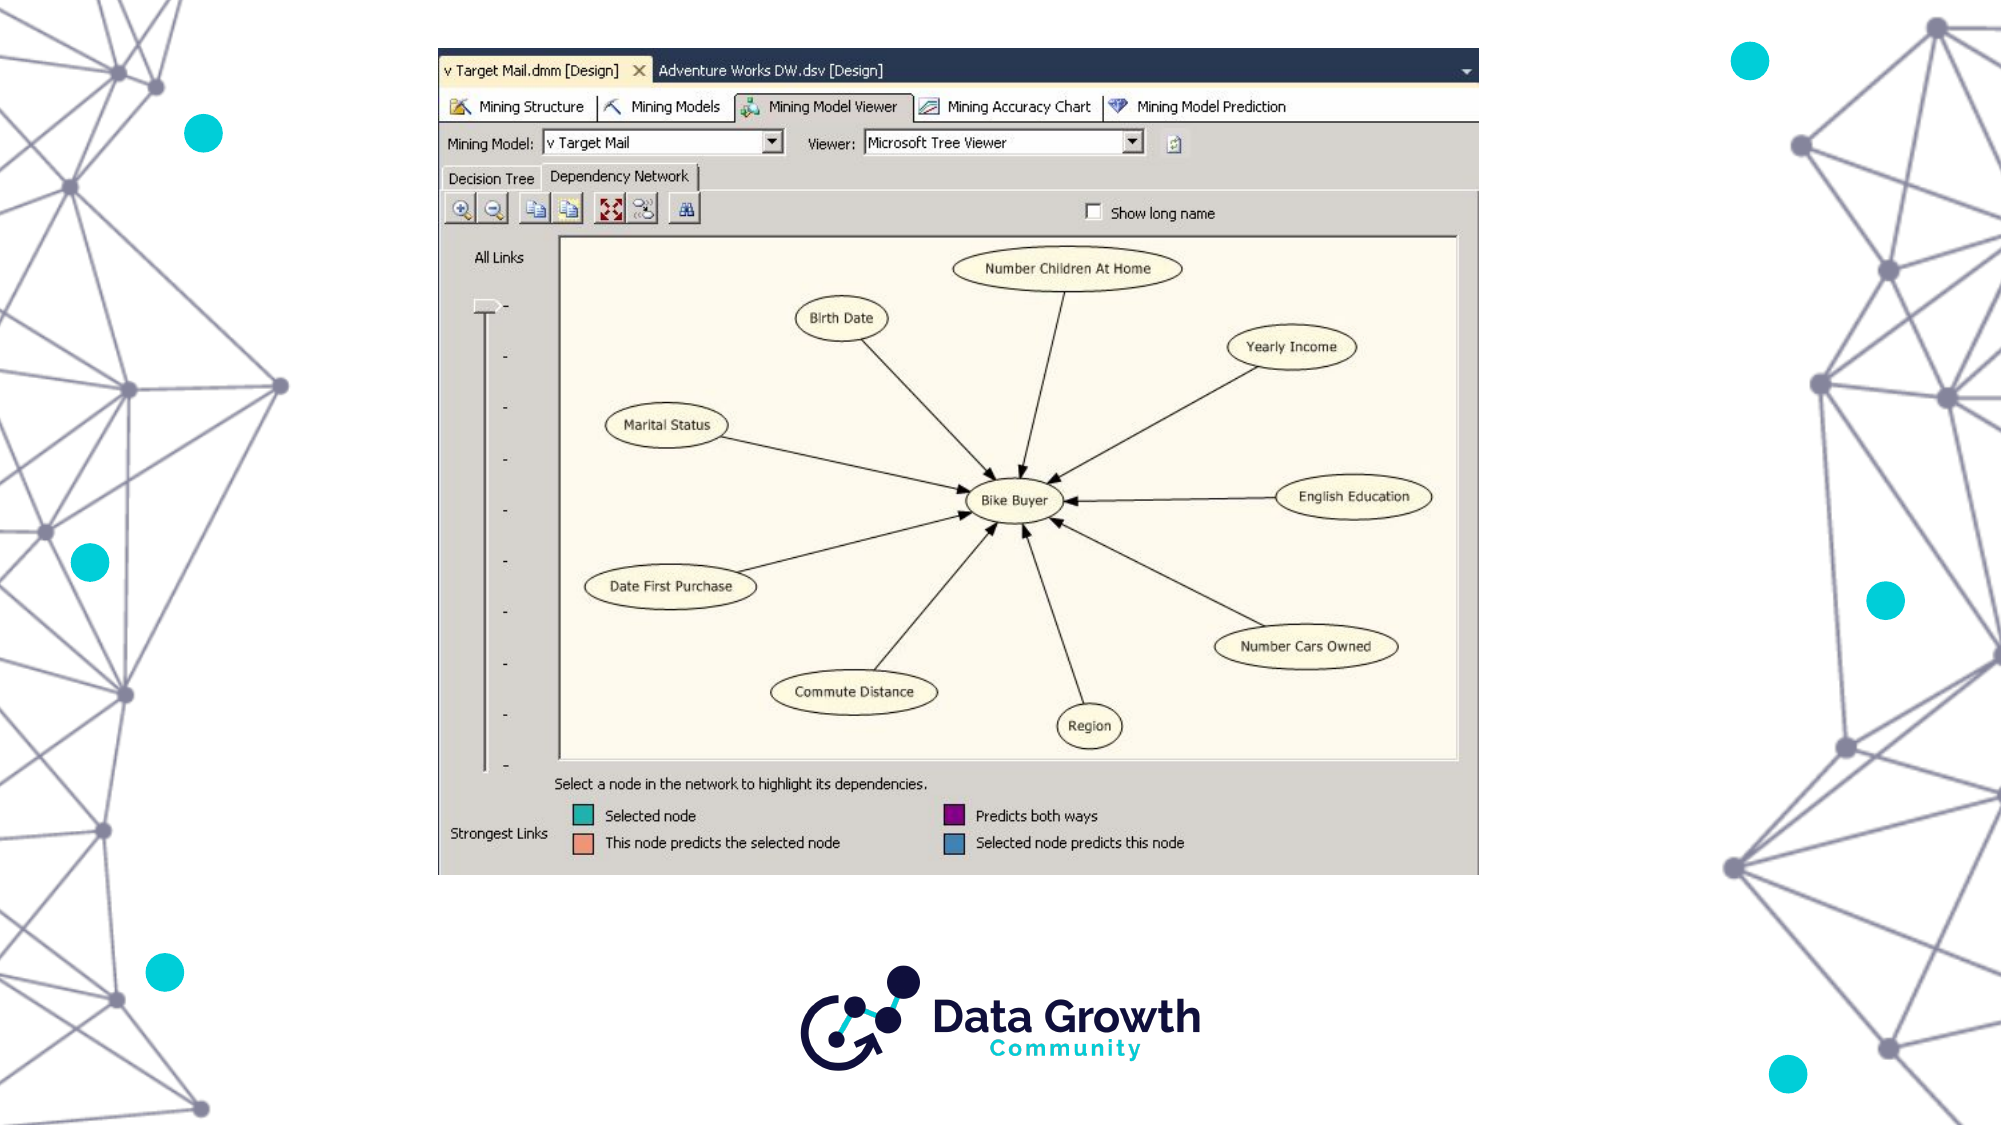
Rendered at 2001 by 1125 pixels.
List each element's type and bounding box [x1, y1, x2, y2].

picture [438, 48, 1480, 875]
picture [780, 949, 1220, 1087]
